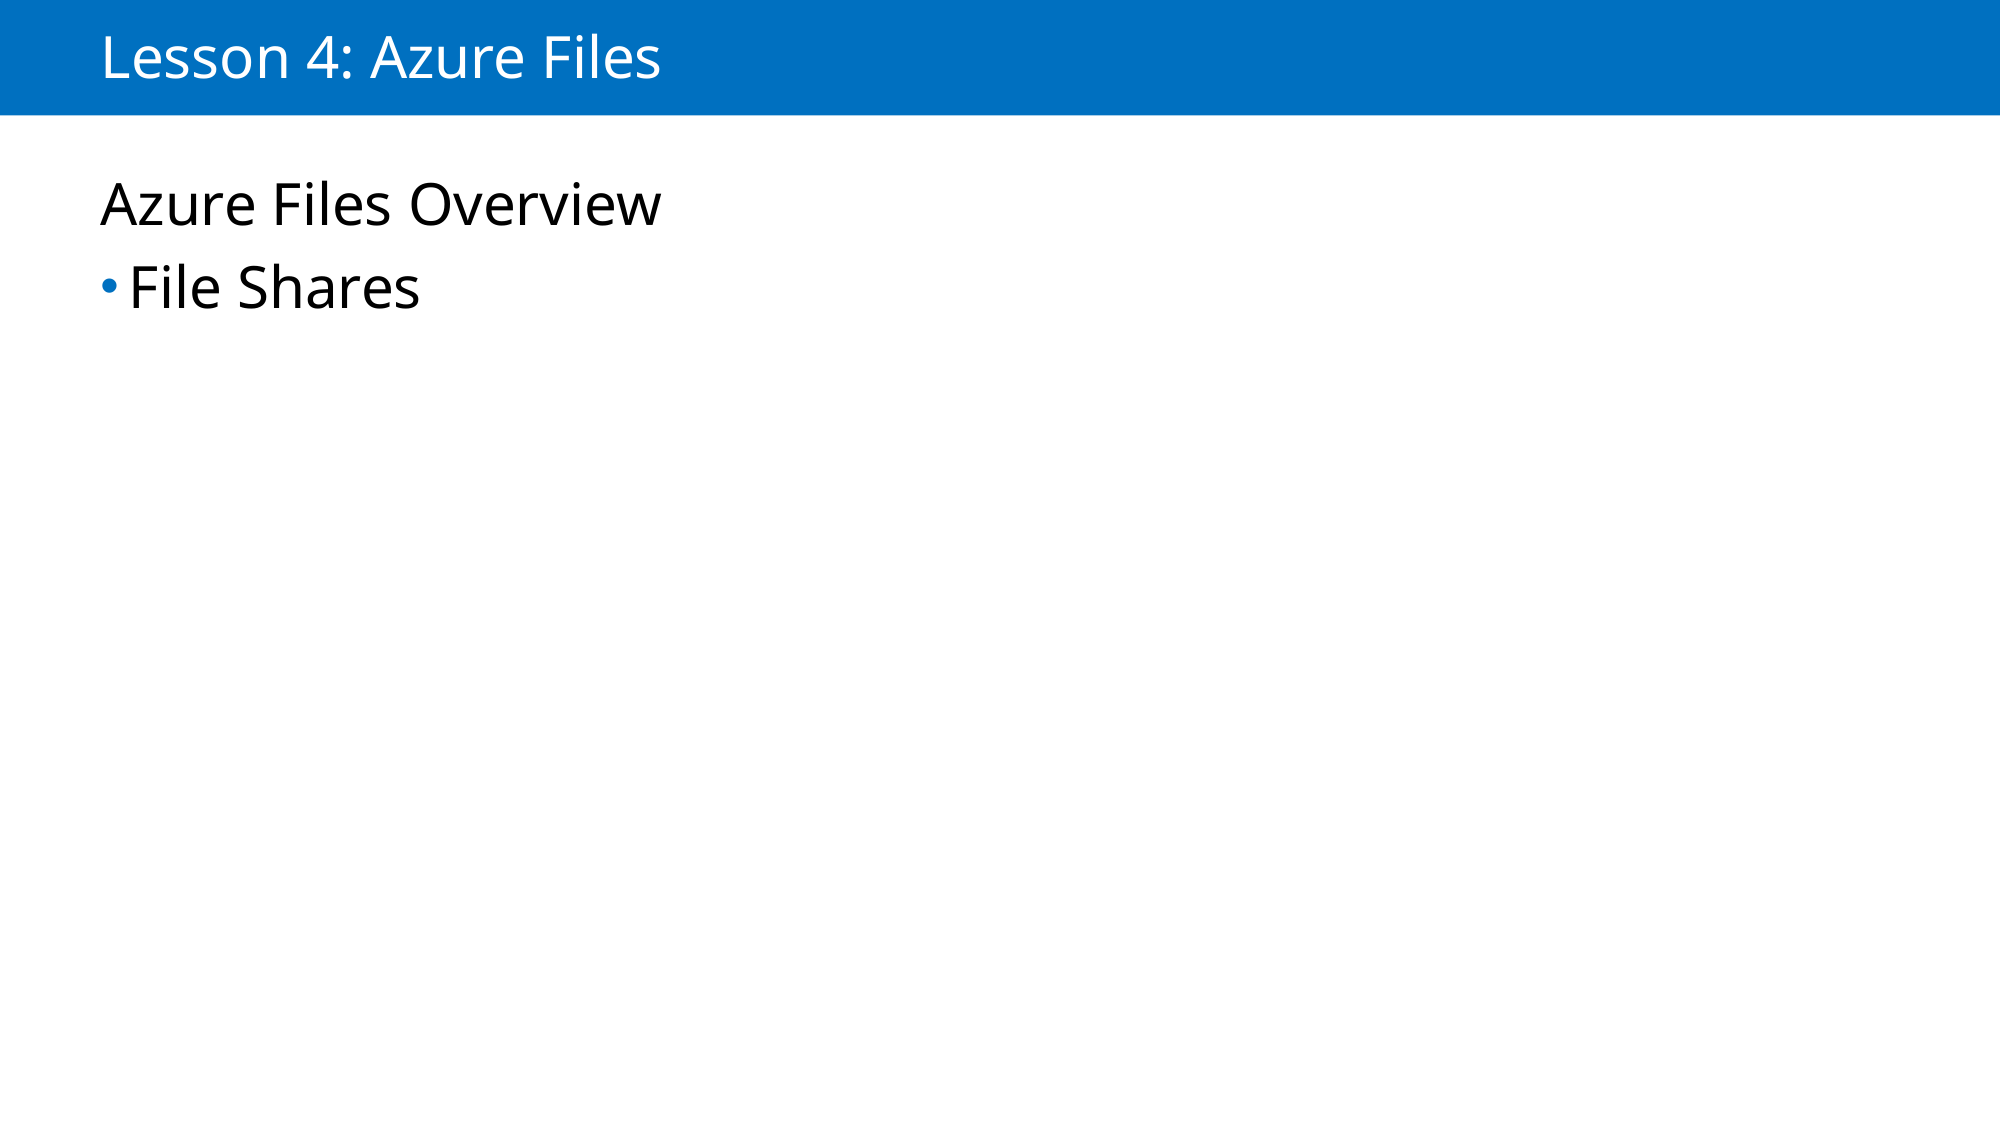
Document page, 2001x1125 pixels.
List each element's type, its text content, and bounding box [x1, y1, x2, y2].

title Lesson 4: Azure Files [100, 0, 1802, 122]
list Azure Files Overview File Shares [100, 167, 1877, 1013]
